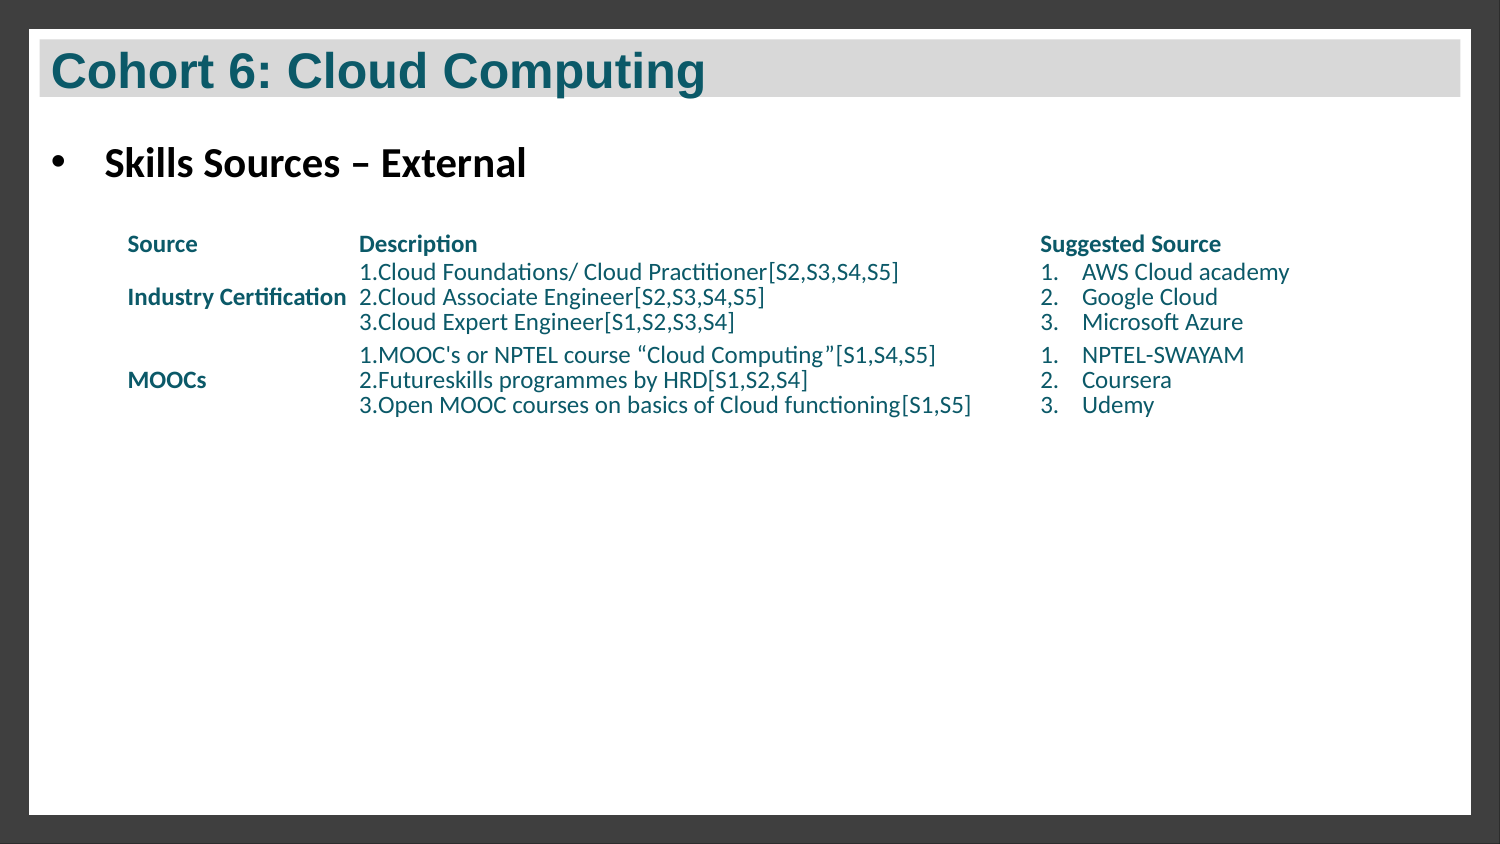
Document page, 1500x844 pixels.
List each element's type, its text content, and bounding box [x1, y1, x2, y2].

table_cell MOOCs [127, 339, 358, 425]
table_header Source [127, 232, 358, 259]
table_cell MOOC's or NPTEL course “Cloud Computing”[S1,S4,S5] Futureskills programmes by HRD[S1,S2,S4] Open MOOC courses on basics of Cloud functioning[S1,S5] [358, 339, 1040, 425]
table_cell AWS Cloud academy Google Cloud Microsoft Azure [1040, 259, 1381, 339]
text_box [39, 97, 1461, 805]
text_box [0, 0, 1500, 844]
title Cohort 6: Cloud Computing [39, 39, 1461, 97]
table_cell Industry Certification [127, 259, 358, 339]
text_box Skills Sources – External [39, 134, 1334, 193]
table_header Description [358, 232, 1040, 259]
table_cell Cloud Foundations/ Cloud Practitioner[S2,S3,S4,S5] Cloud Associate Engineer[S2,S3,S4,S5] Cloud Expert Engineer[S1,S2,S3,S4] [358, 259, 1040, 339]
table_header Suggested Source [1040, 232, 1381, 259]
table_cell NPTEL-SWAYAM Coursera Udemy [1040, 339, 1381, 425]
